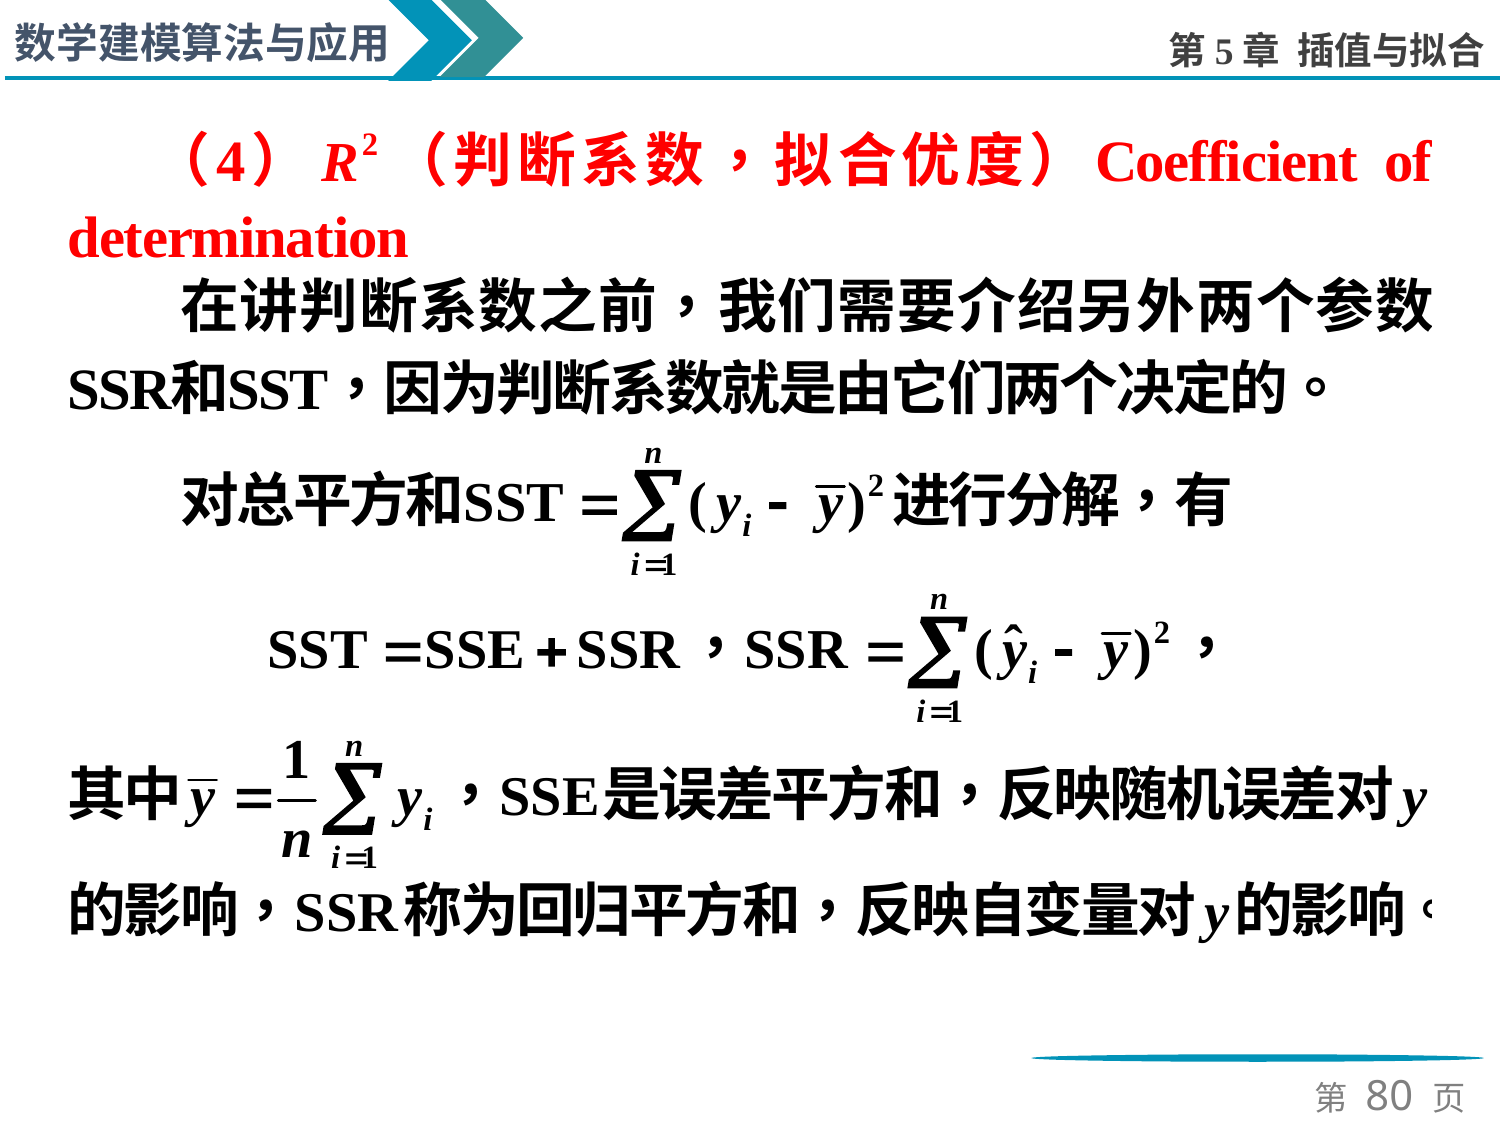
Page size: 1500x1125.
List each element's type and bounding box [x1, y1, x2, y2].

text_box [67, 122, 1433, 1068]
